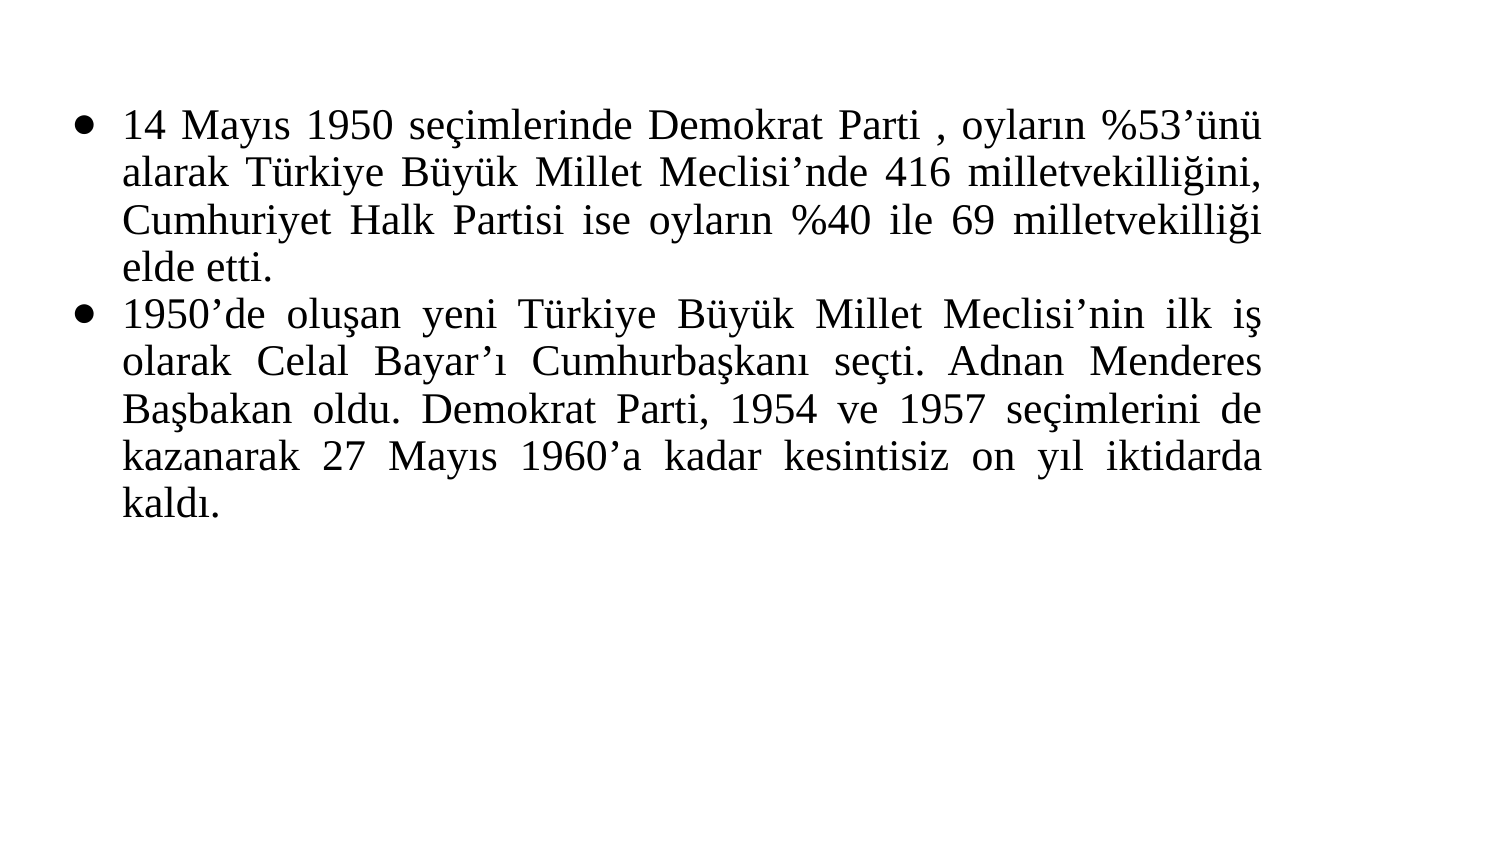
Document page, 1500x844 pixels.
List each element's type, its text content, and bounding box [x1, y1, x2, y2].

list 14 Mayıs 1950 seçimlerinde Demokrat Parti , oyların %53’ünü alarak Türkiye Büyük Millet Meclisi’nde 416 milletvekilliğini, Cumhuriyet Halk Partisi ise oyların %40 ile 69 milletvekilliği elde etti. 1950’de oluşan yeni Türkiye Büyük Millet Meclisi’nin ilk iş olarak Celal Bayar’ı Cumhurbaşkanı seçti. Adnan Menderes Başbakan oldu. Demokrat Parti, 1954 ve 1957 seçimlerini de kazanarak 27 Mayıs 1960’a kadar kesintisiz on yıl iktidarda kaldı. [32, 86, 1279, 541]
